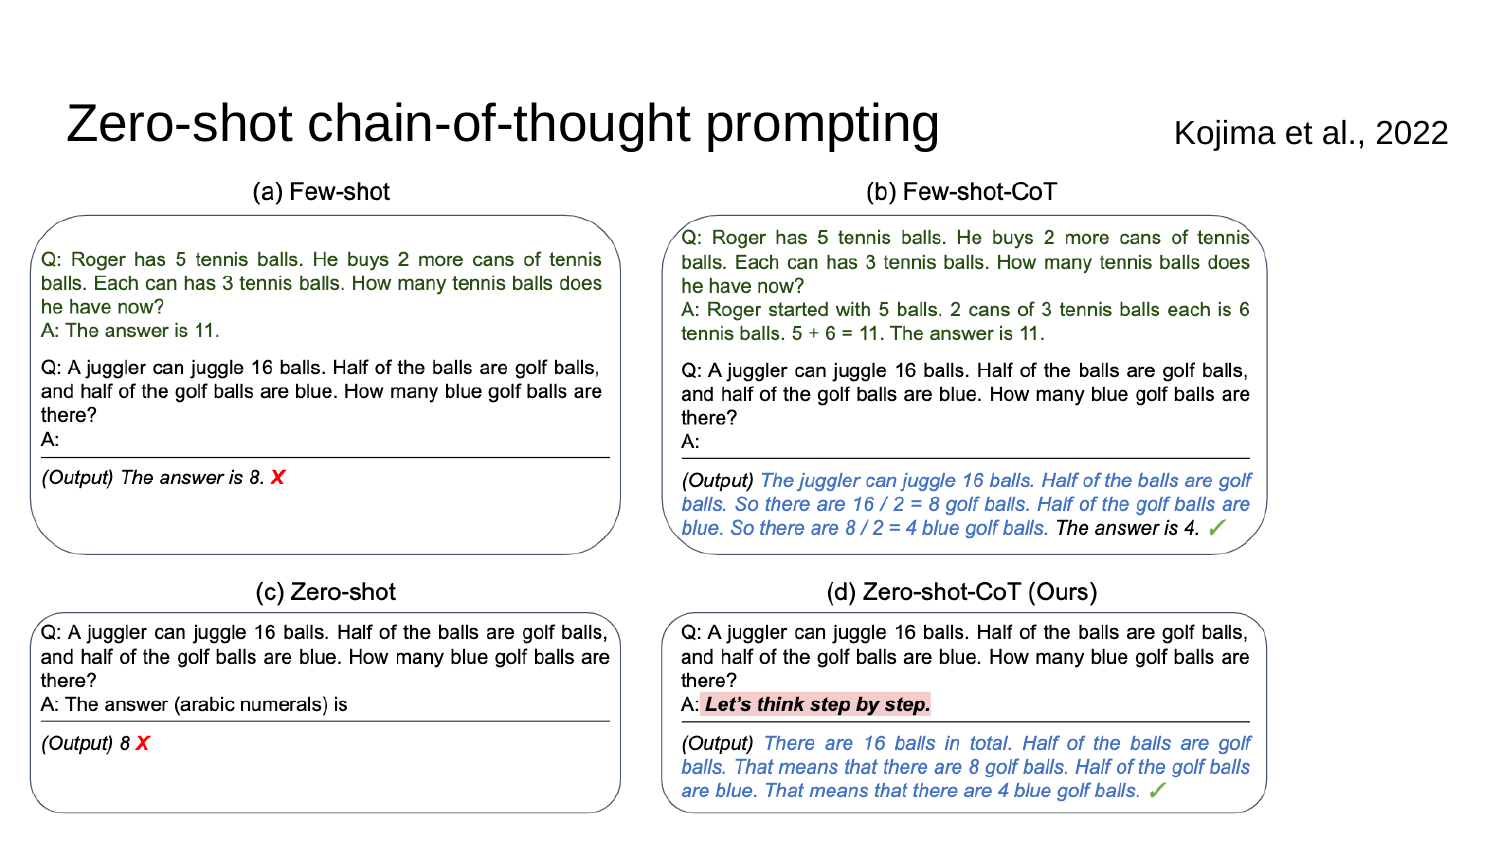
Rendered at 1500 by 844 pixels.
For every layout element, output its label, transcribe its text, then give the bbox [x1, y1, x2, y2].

picture [0, 166, 1301, 832]
title Zero-shot chain-of-thought prompting [51, 72, 1449, 165]
text_box Kojima et al., 2022 [1159, 96, 1485, 167]
